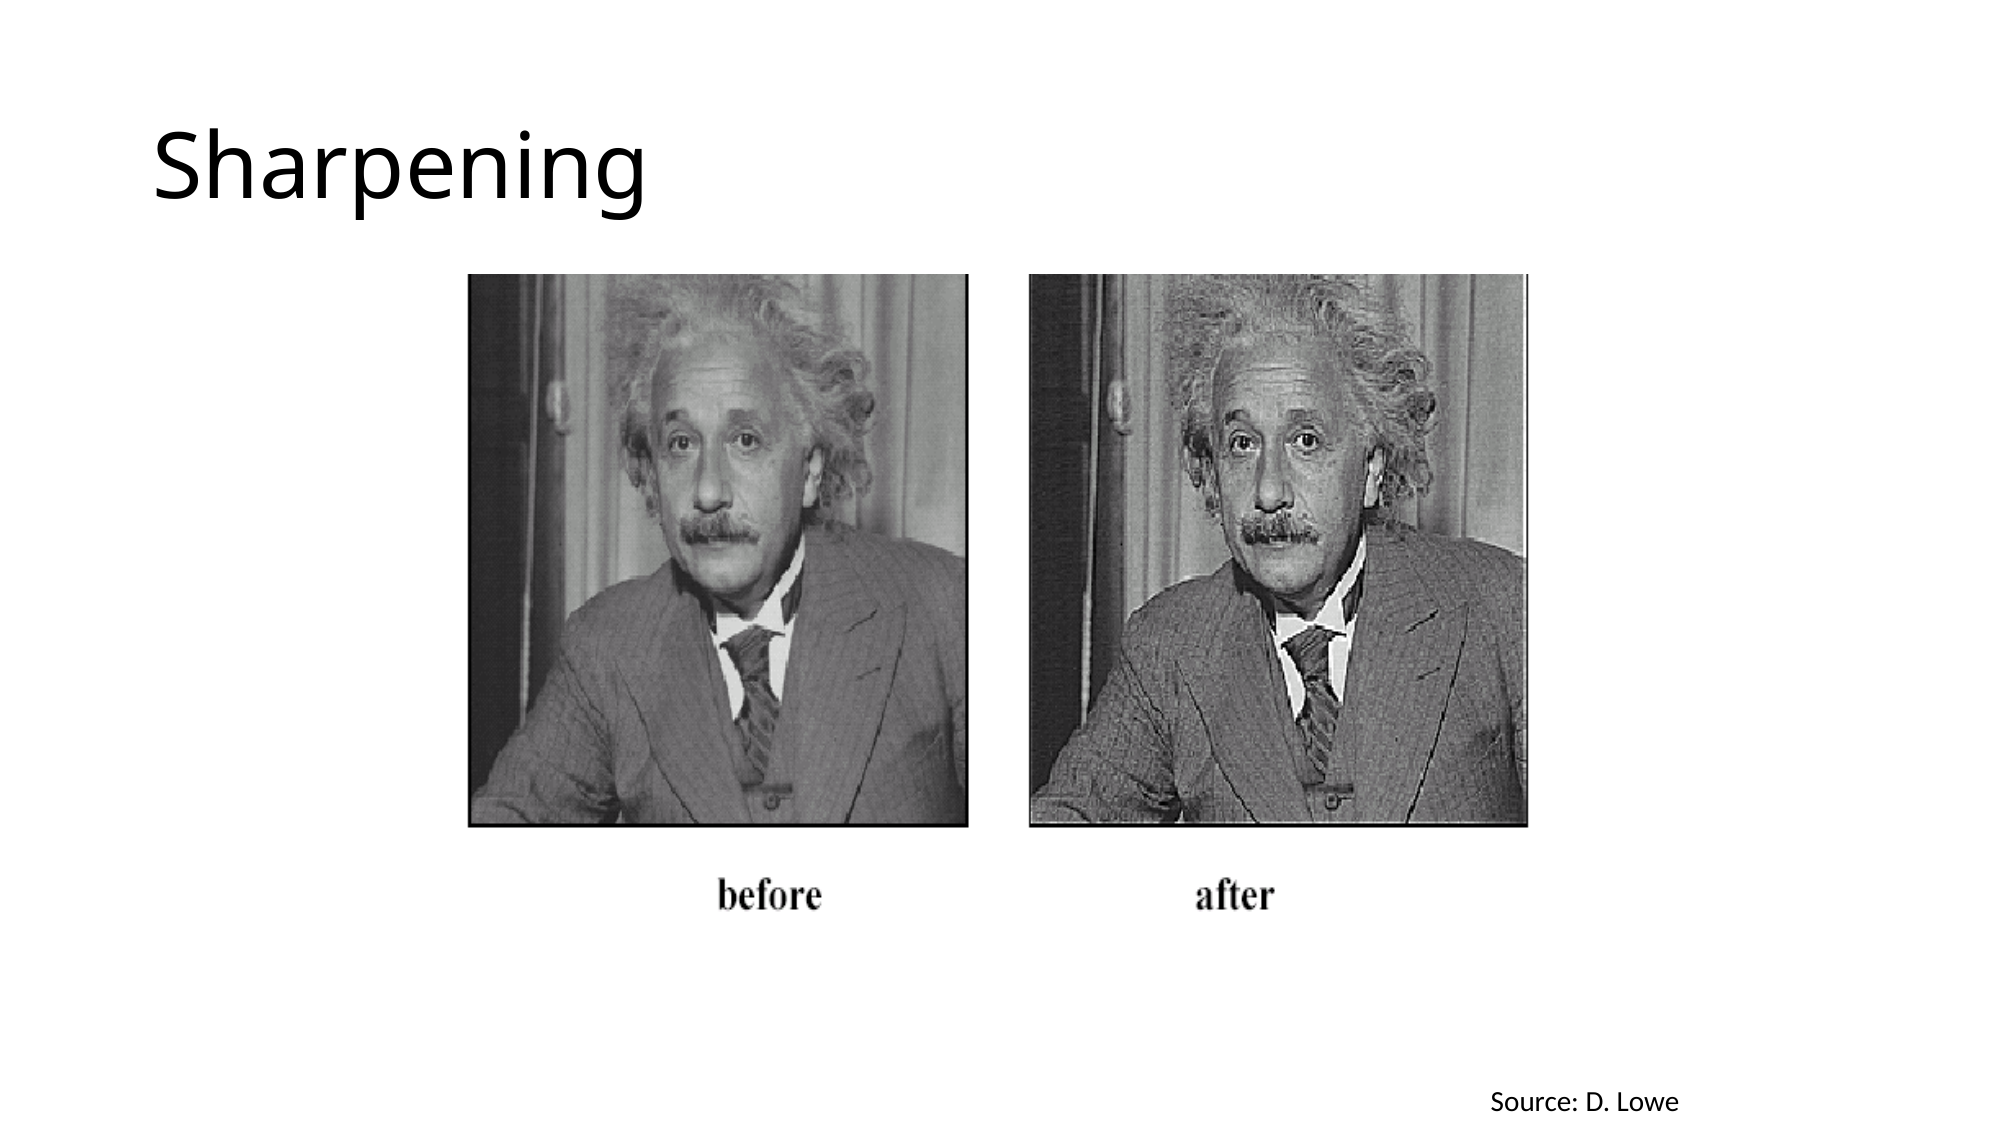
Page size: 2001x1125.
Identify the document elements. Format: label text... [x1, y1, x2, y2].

picture [374, 274, 1620, 990]
title Sharpening [137, 59, 1863, 278]
text_box Source: D. Lowe [1475, 1074, 1695, 1125]
